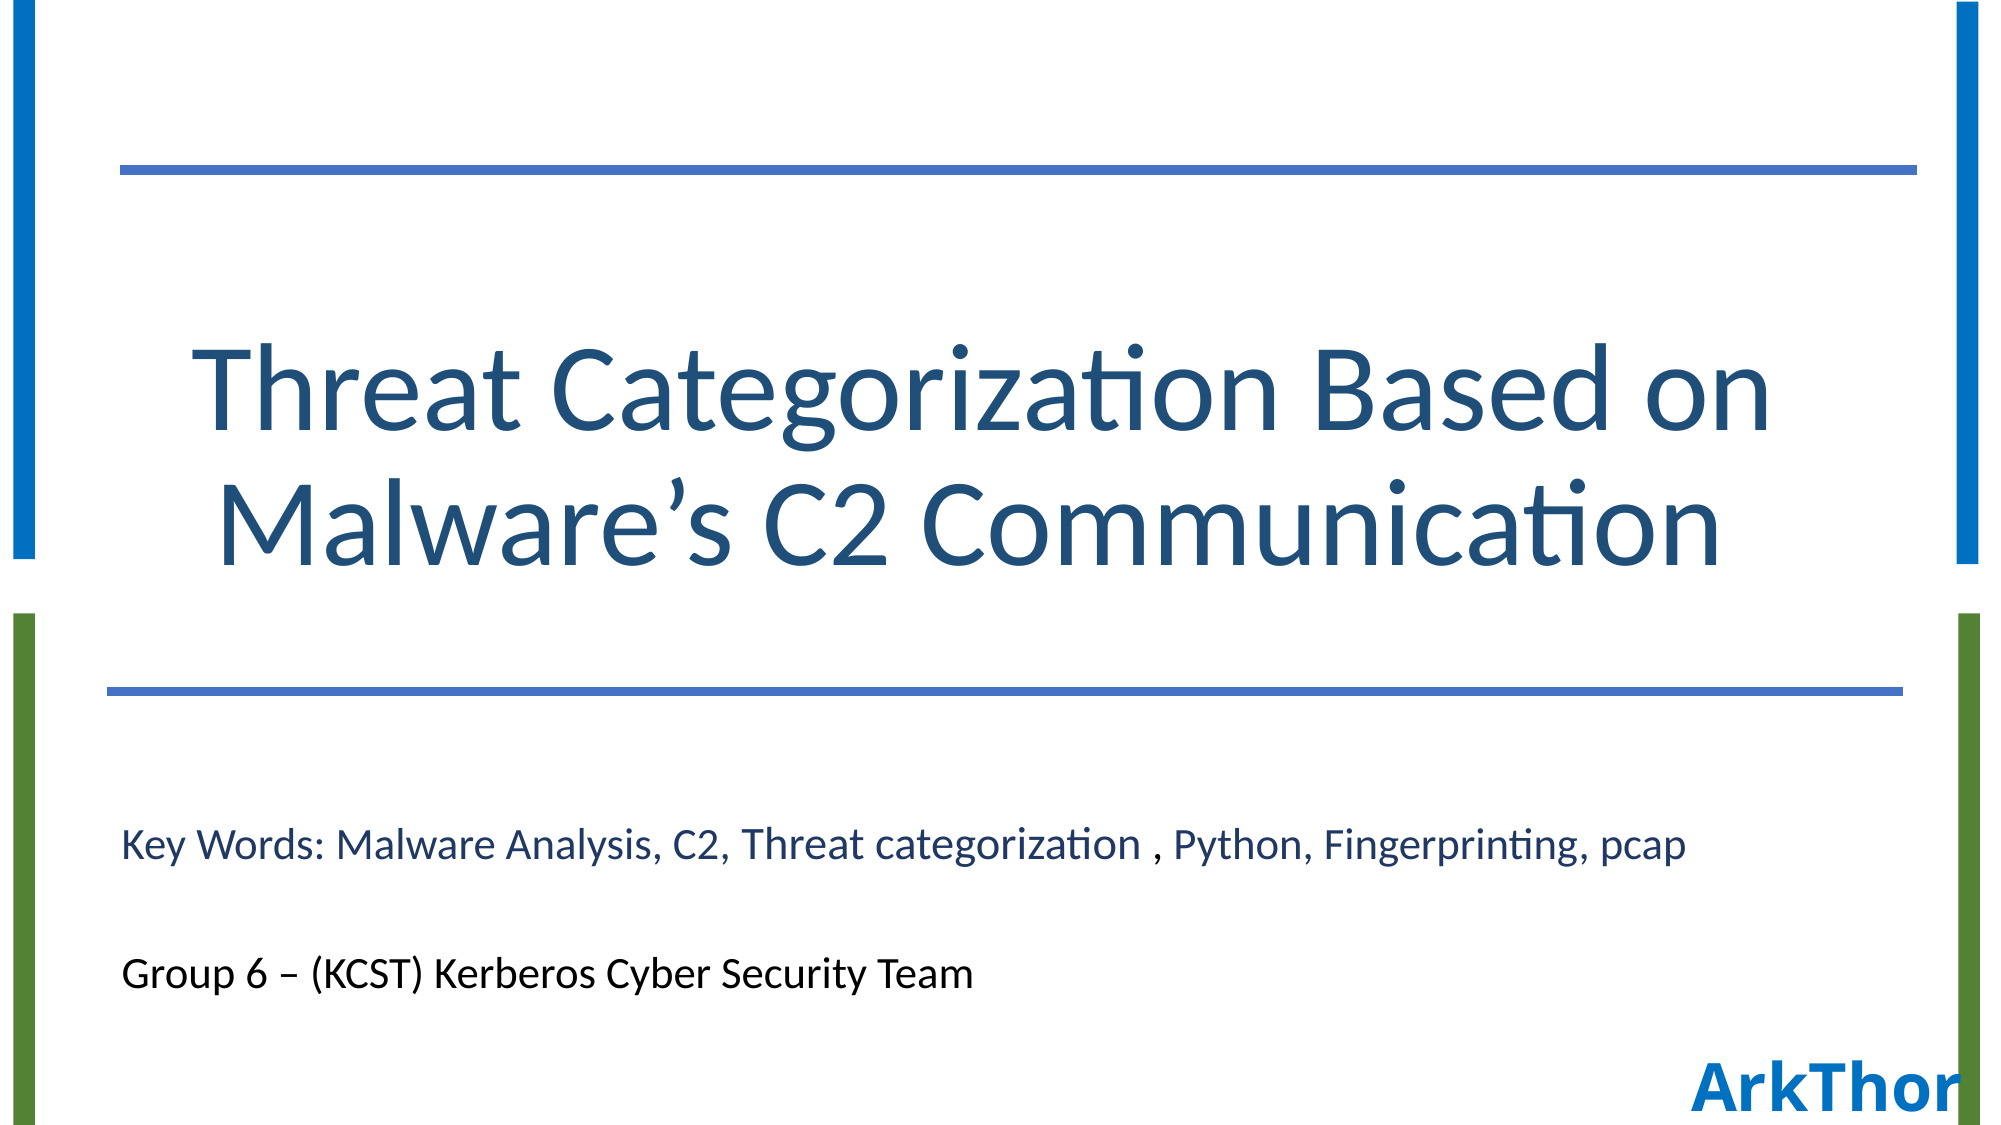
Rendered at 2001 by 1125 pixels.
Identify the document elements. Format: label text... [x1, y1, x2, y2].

text_box [12, 0, 36, 560]
text_box [12, 612, 36, 1125]
subtitle Key Words: Malware Analysis, C2, Threat categorization , Python, Fingerprinting, pcap Group 6 – (KCST) Kerberos Cyber Security Team [106, 741, 1904, 1007]
text_box [1956, 1, 1979, 565]
text_box ArkThor [1676, 1037, 1978, 1125]
title Threat Categorization Based on Malware’s C2 Communication [113, 266, 1855, 600]
text_box [1957, 612, 1981, 1125]
